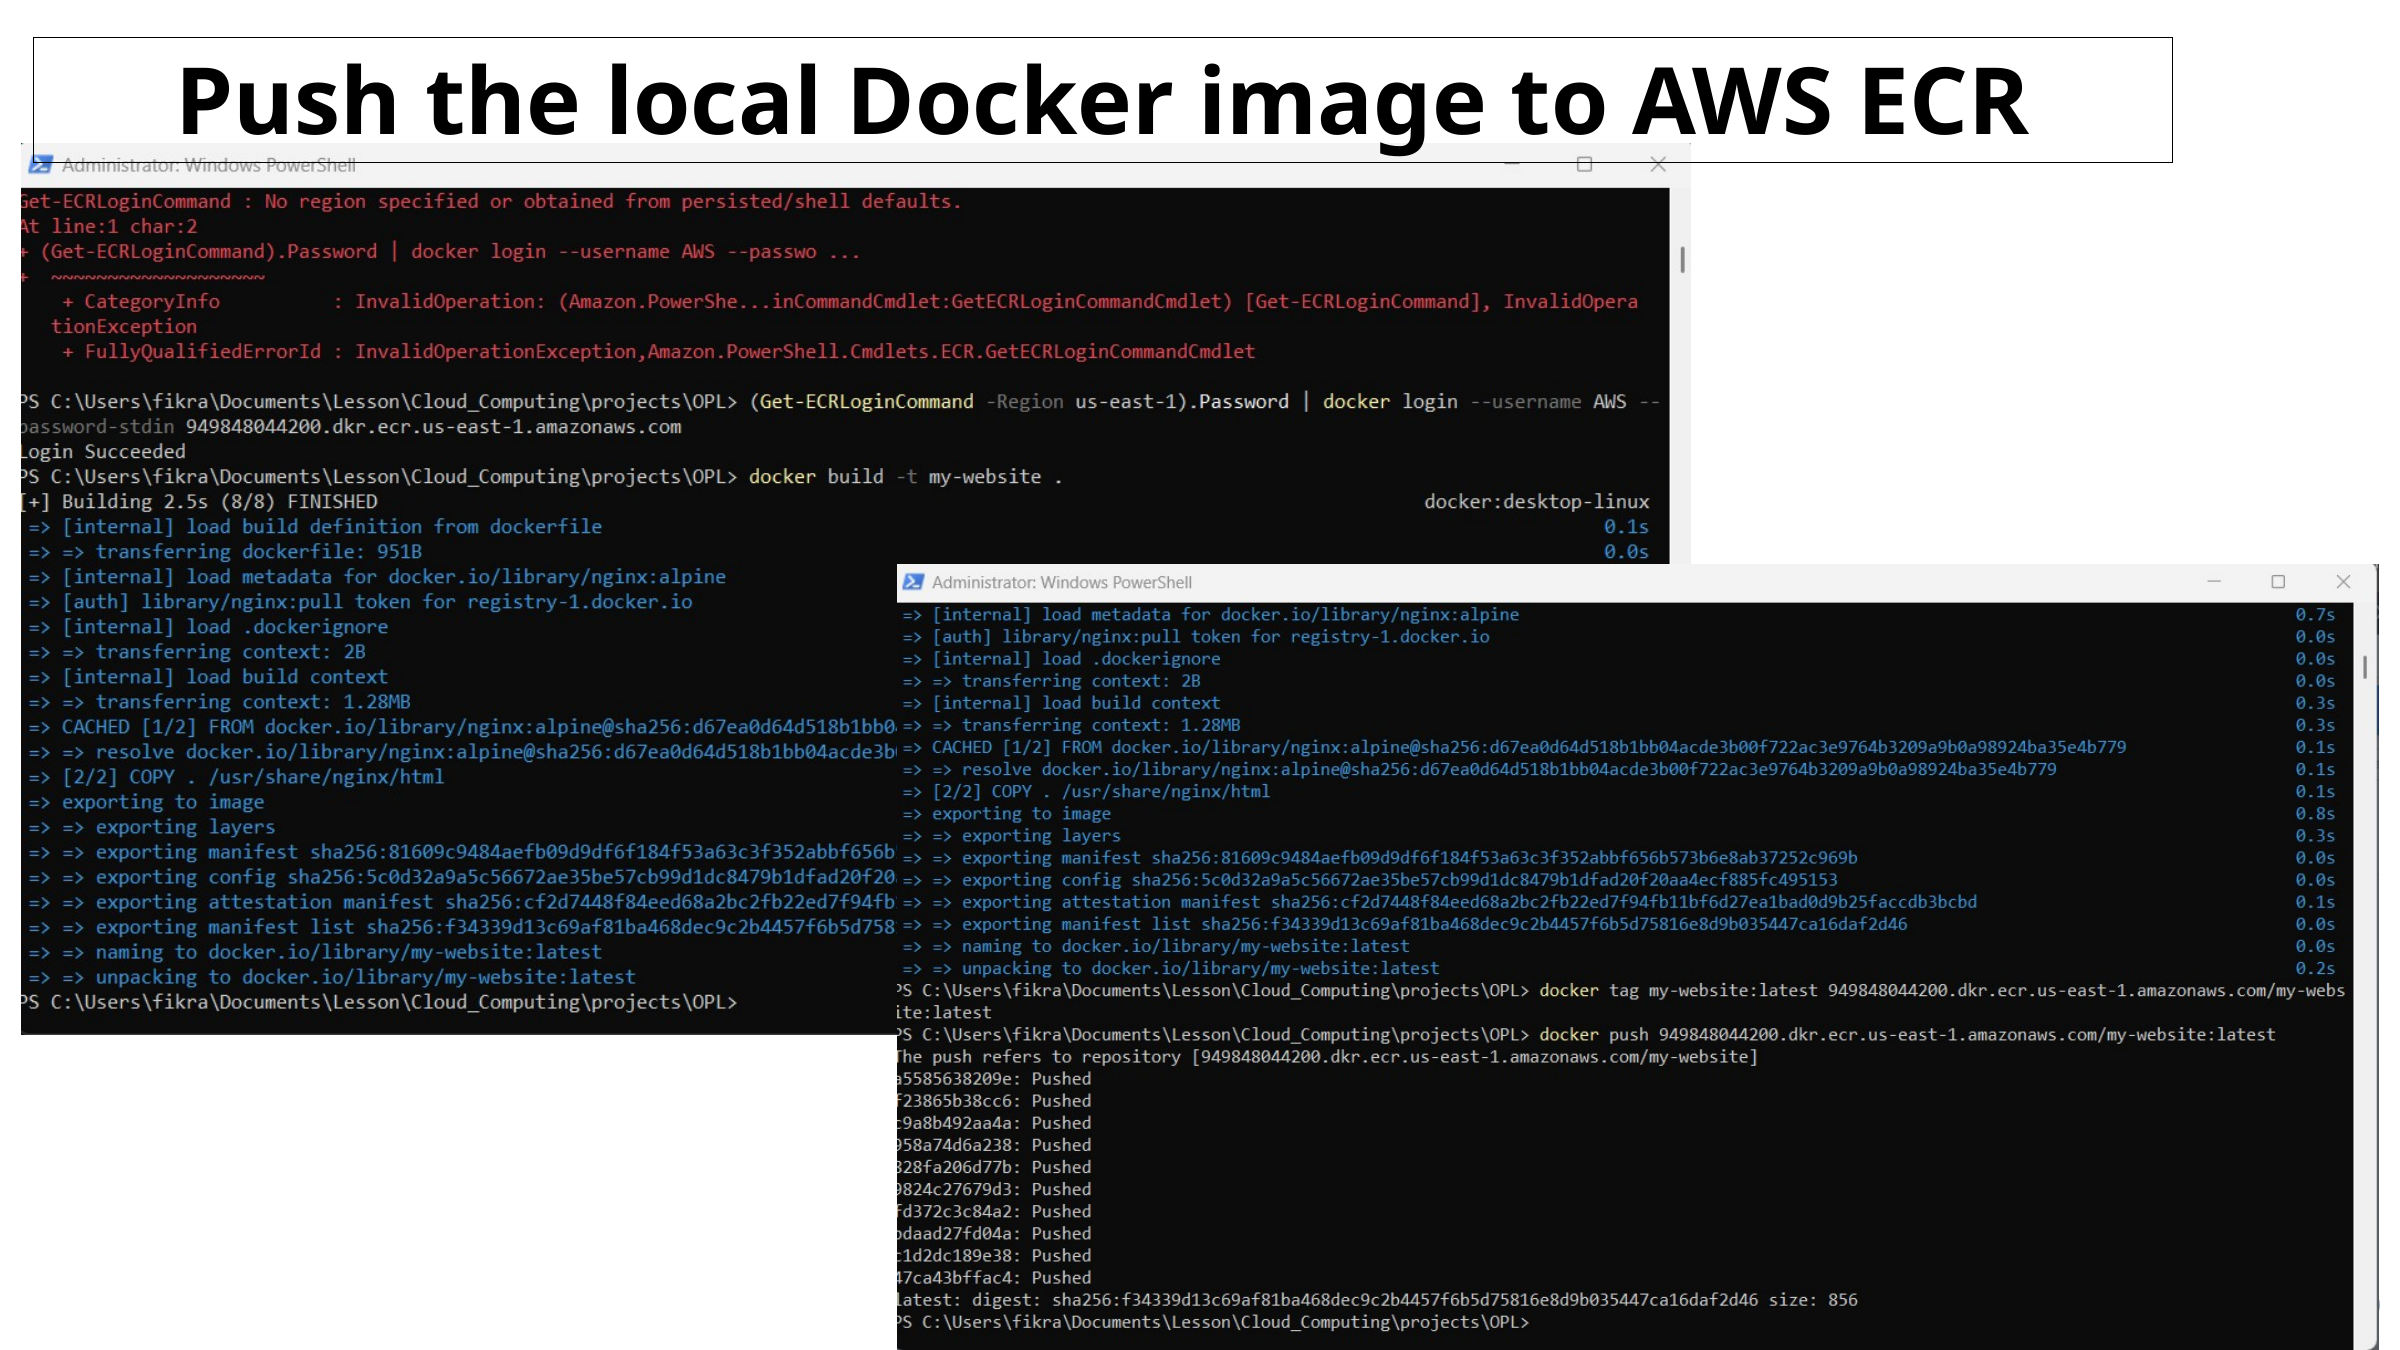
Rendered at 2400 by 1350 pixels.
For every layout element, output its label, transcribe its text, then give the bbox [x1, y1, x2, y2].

picture [21, 143, 2389, 1350]
text_box Push the local Docker image to AWS ECR [33, 37, 2173, 163]
